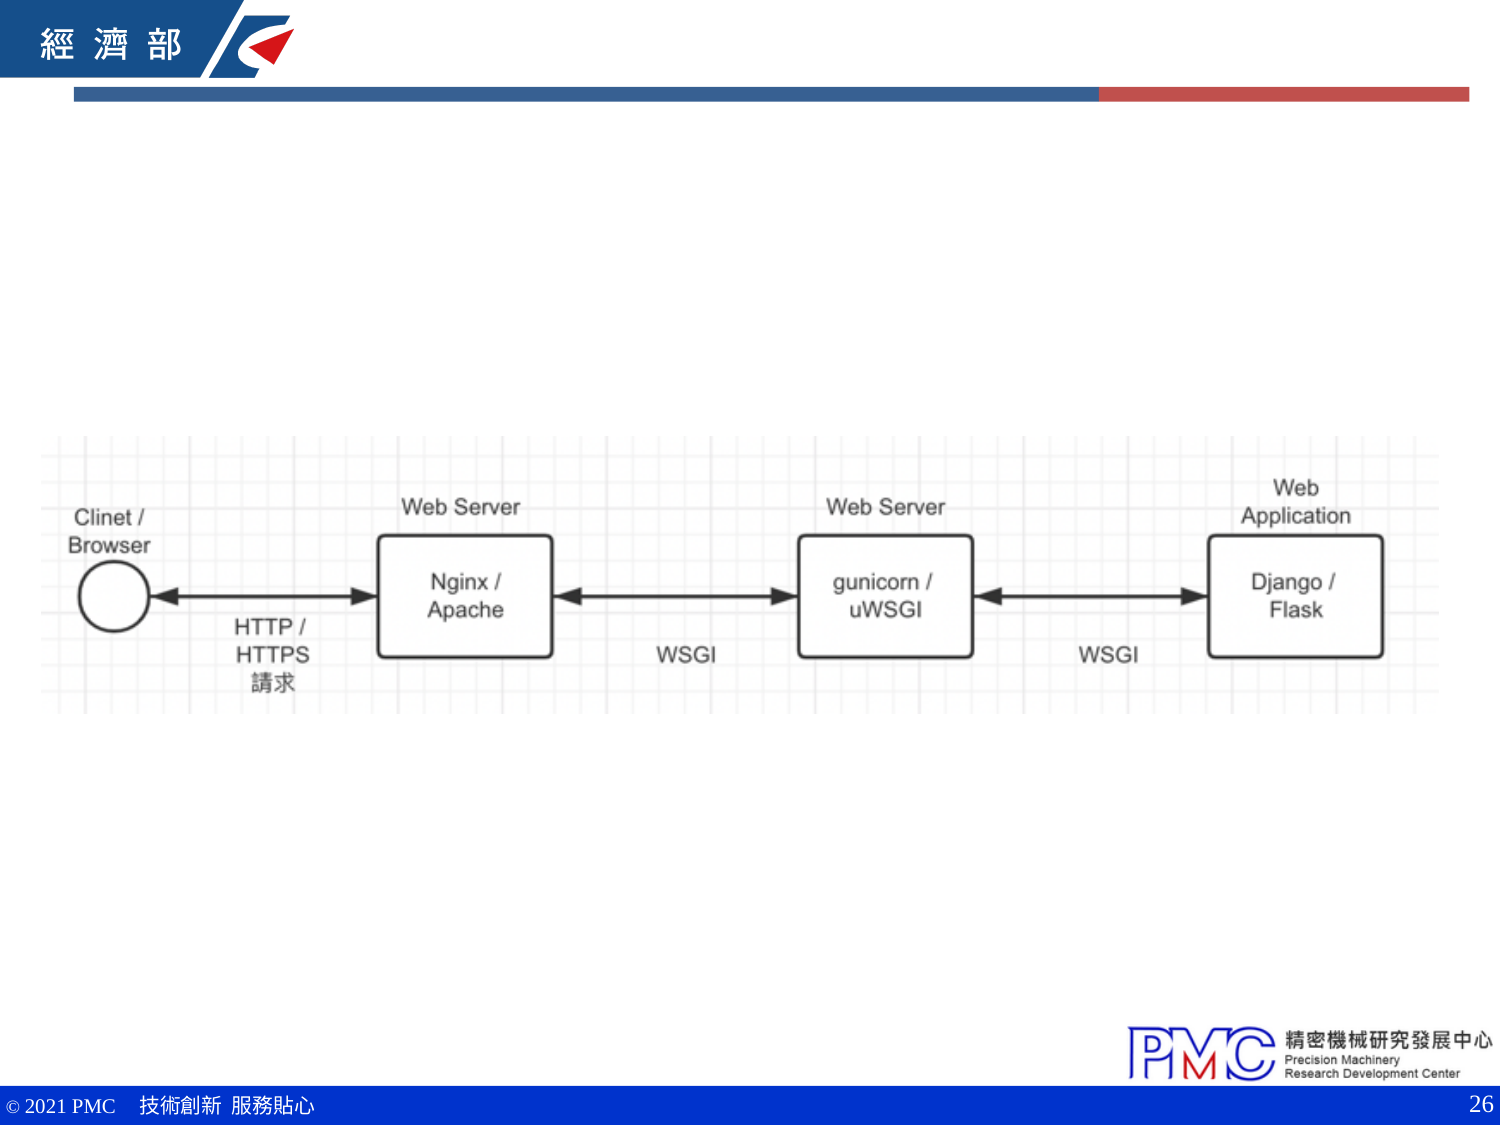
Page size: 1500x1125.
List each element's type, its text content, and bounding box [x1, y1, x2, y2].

picture [0, 0, 294, 78]
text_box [73, 86, 1470, 102]
picture [40, 436, 1439, 714]
picture [1126, 1024, 1493, 1083]
slide_number 26 [1439, 1086, 1500, 1124]
